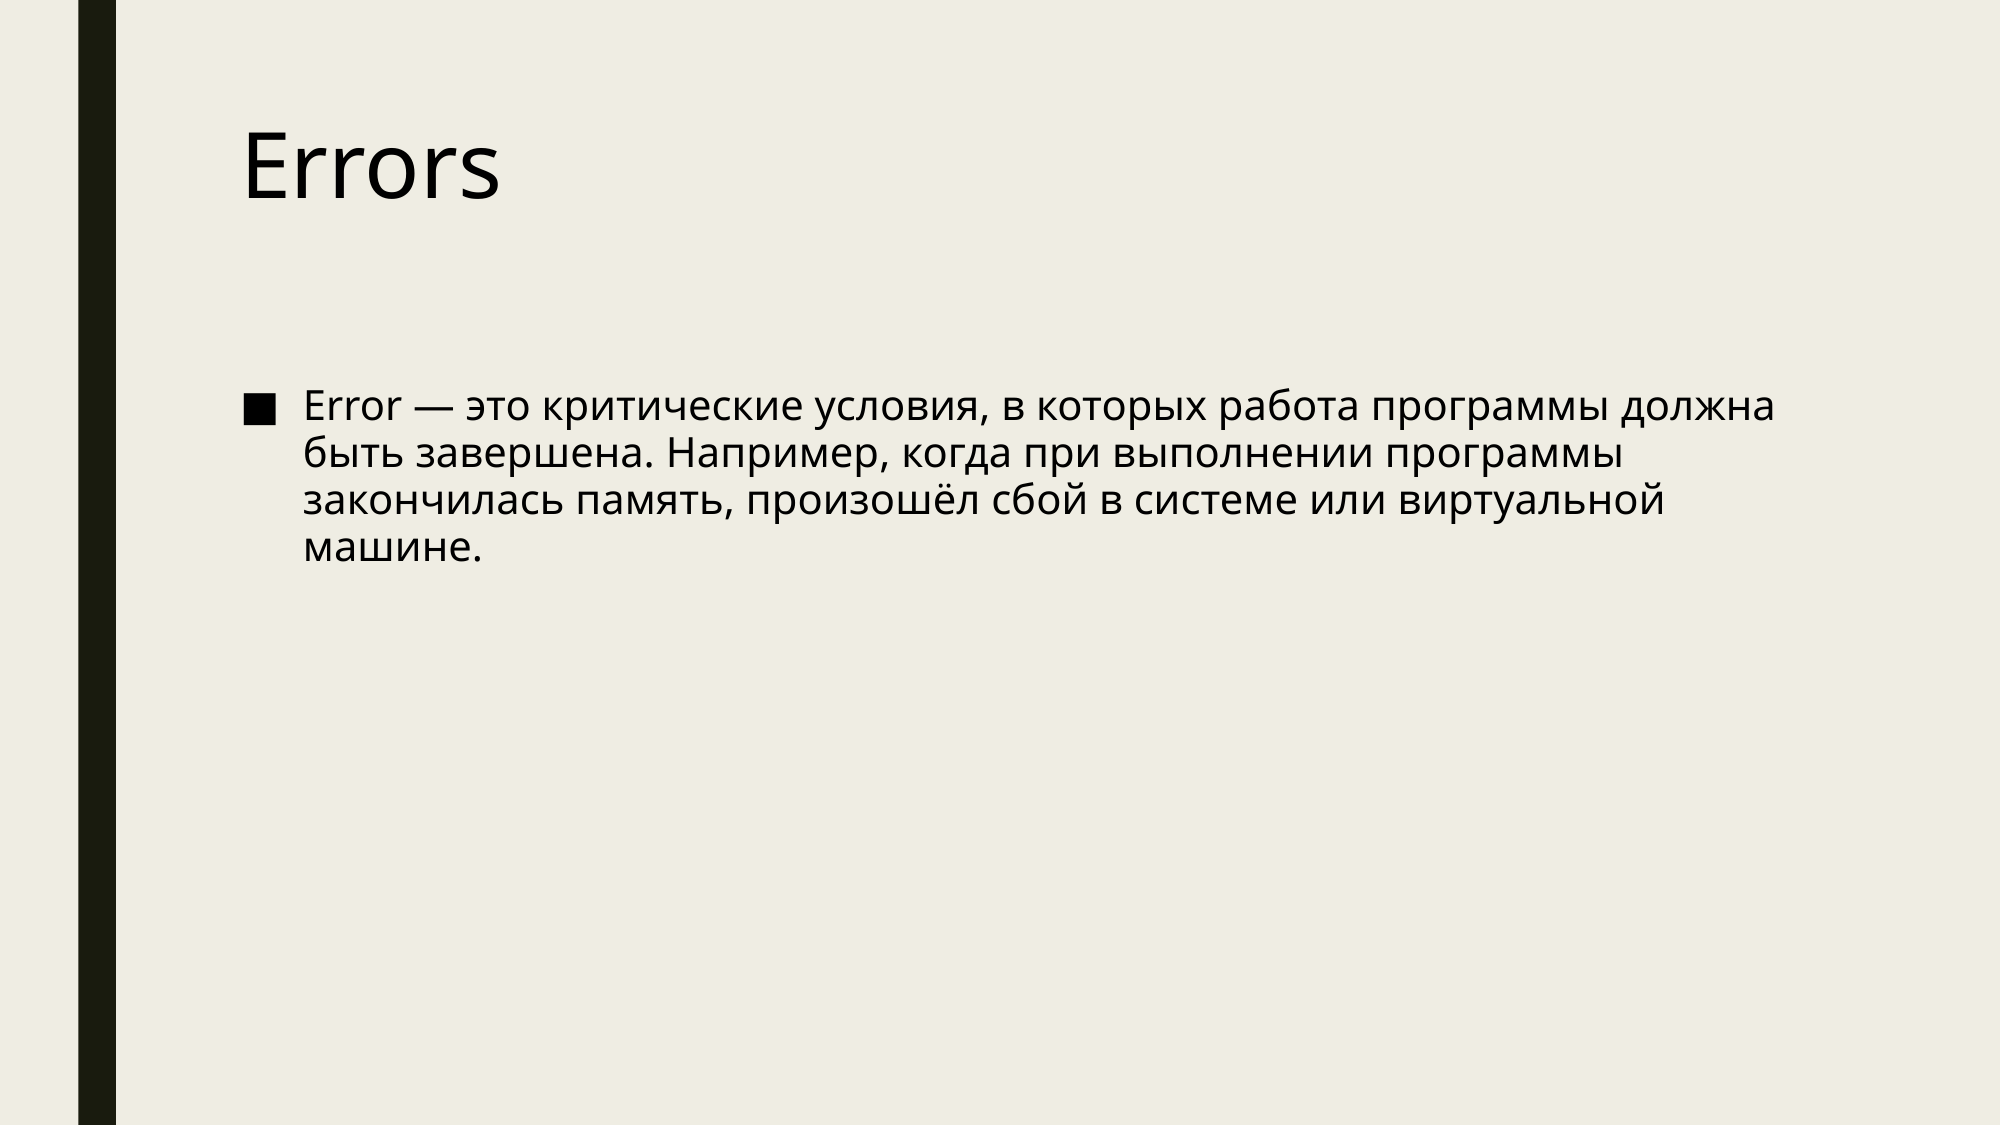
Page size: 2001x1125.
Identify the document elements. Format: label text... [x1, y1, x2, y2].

title Errors [225, 112, 1800, 357]
list Error — это критические условия, в которых работа программы должна быть завершена. Например, когда при выполнении программы закончилась память, произошёл сбой в системе или виртуальной машине. [225, 375, 1800, 963]
